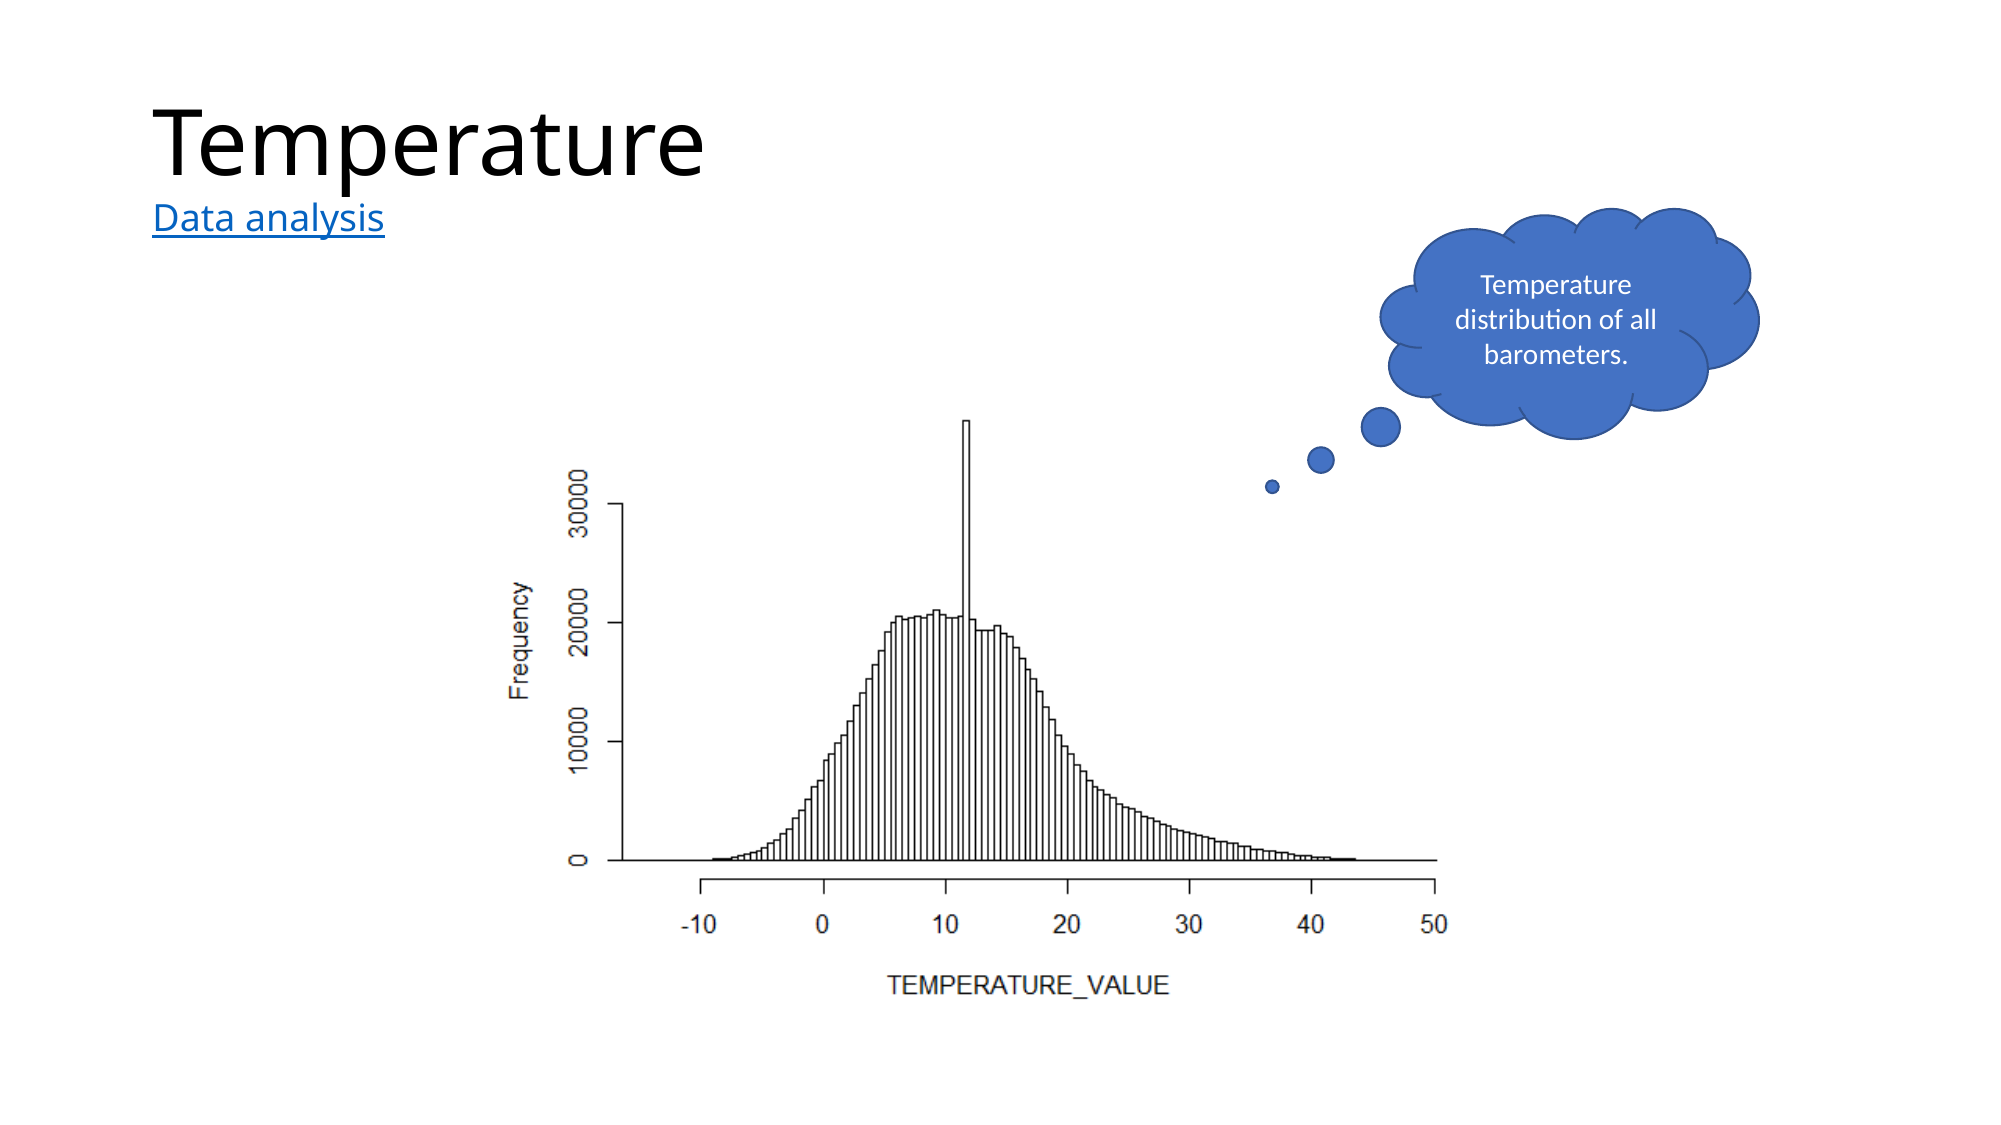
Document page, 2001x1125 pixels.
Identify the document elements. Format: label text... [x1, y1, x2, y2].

title Temperature Data analysis [137, 59, 1863, 278]
picture [499, 281, 1500, 1032]
text_box Temperature distribution of all barometers. [1413, 207, 1760, 441]
